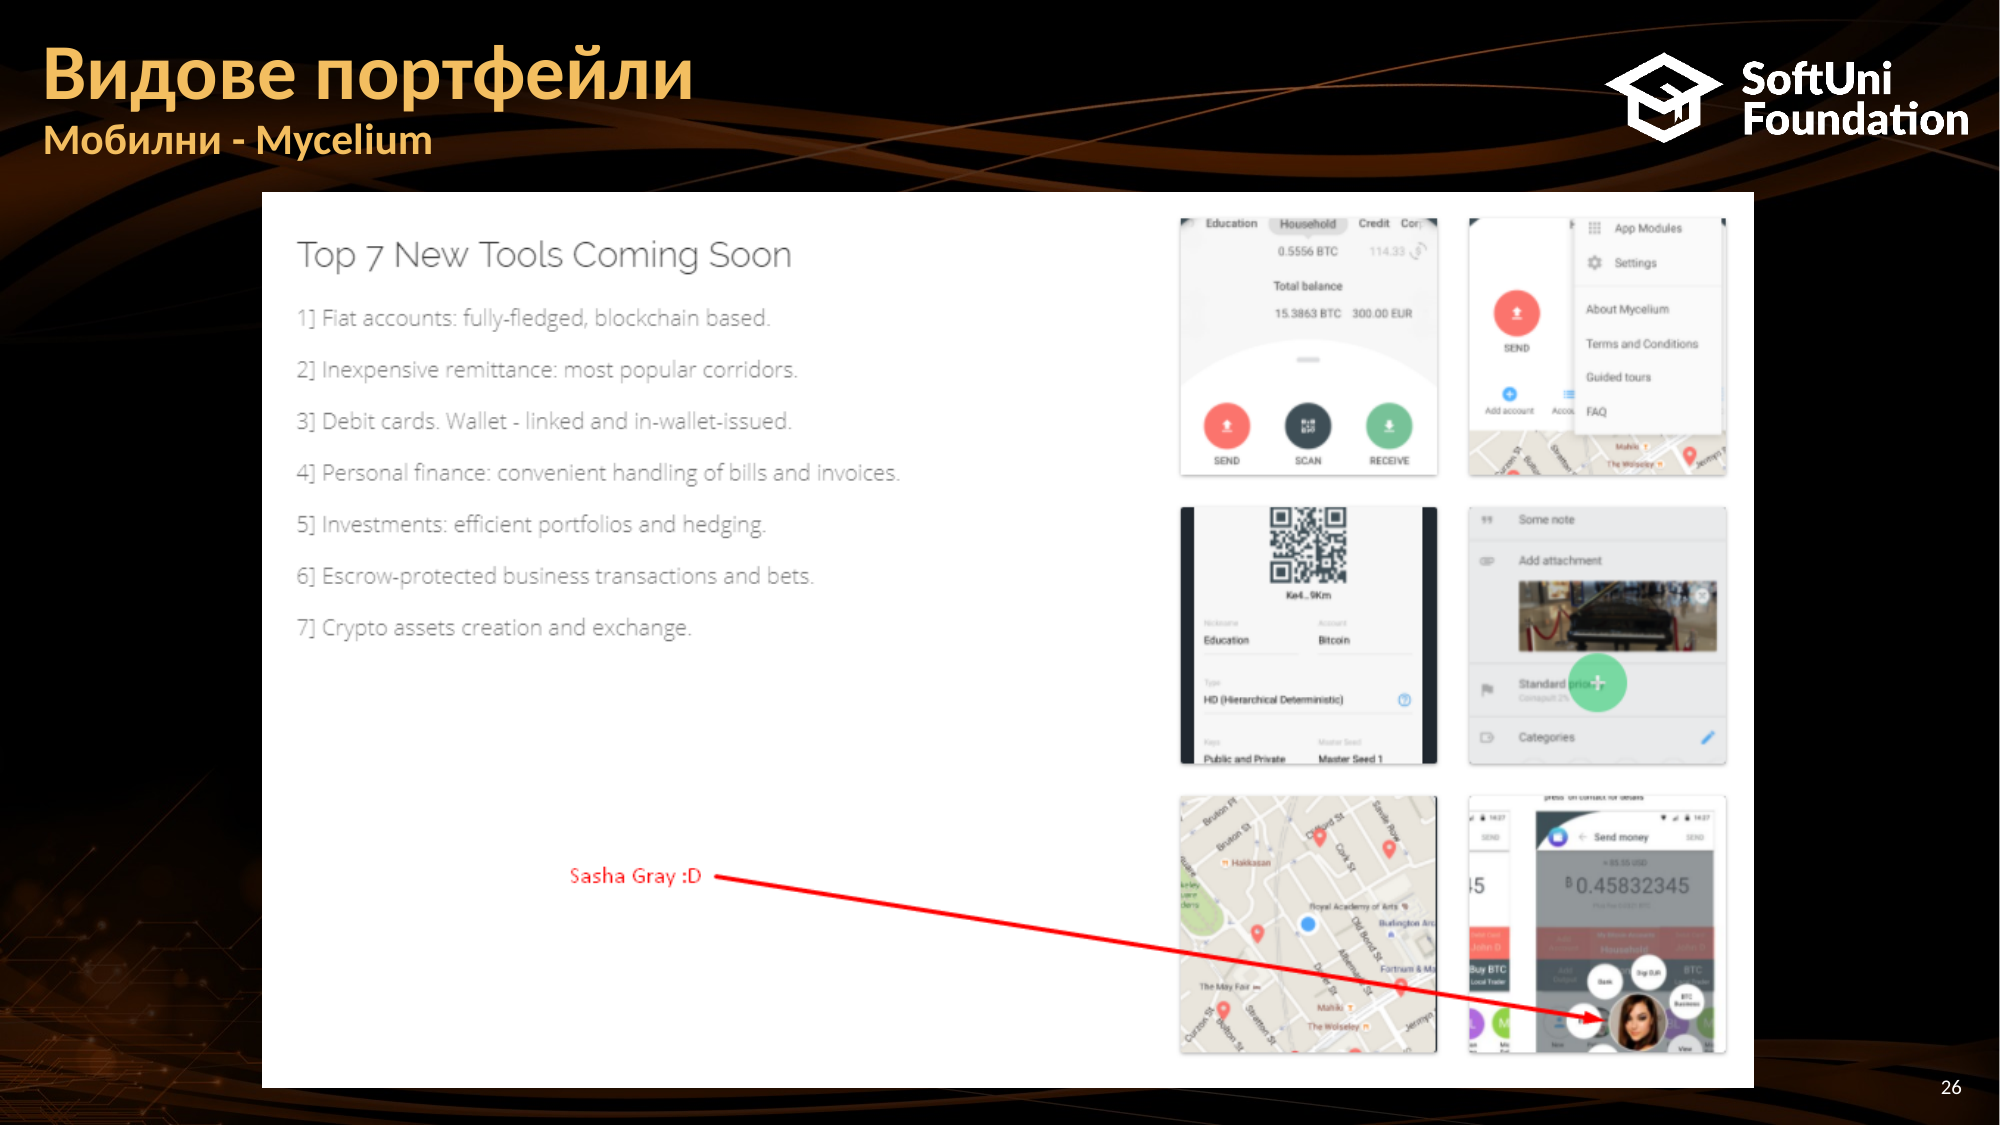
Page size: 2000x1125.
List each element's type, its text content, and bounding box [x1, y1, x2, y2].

slide_number 26 [1897, 1070, 1968, 1103]
title Видове портфейли Мобилни - Mycelium [24, 24, 1669, 170]
picture [0, 0, 2000, 1125]
